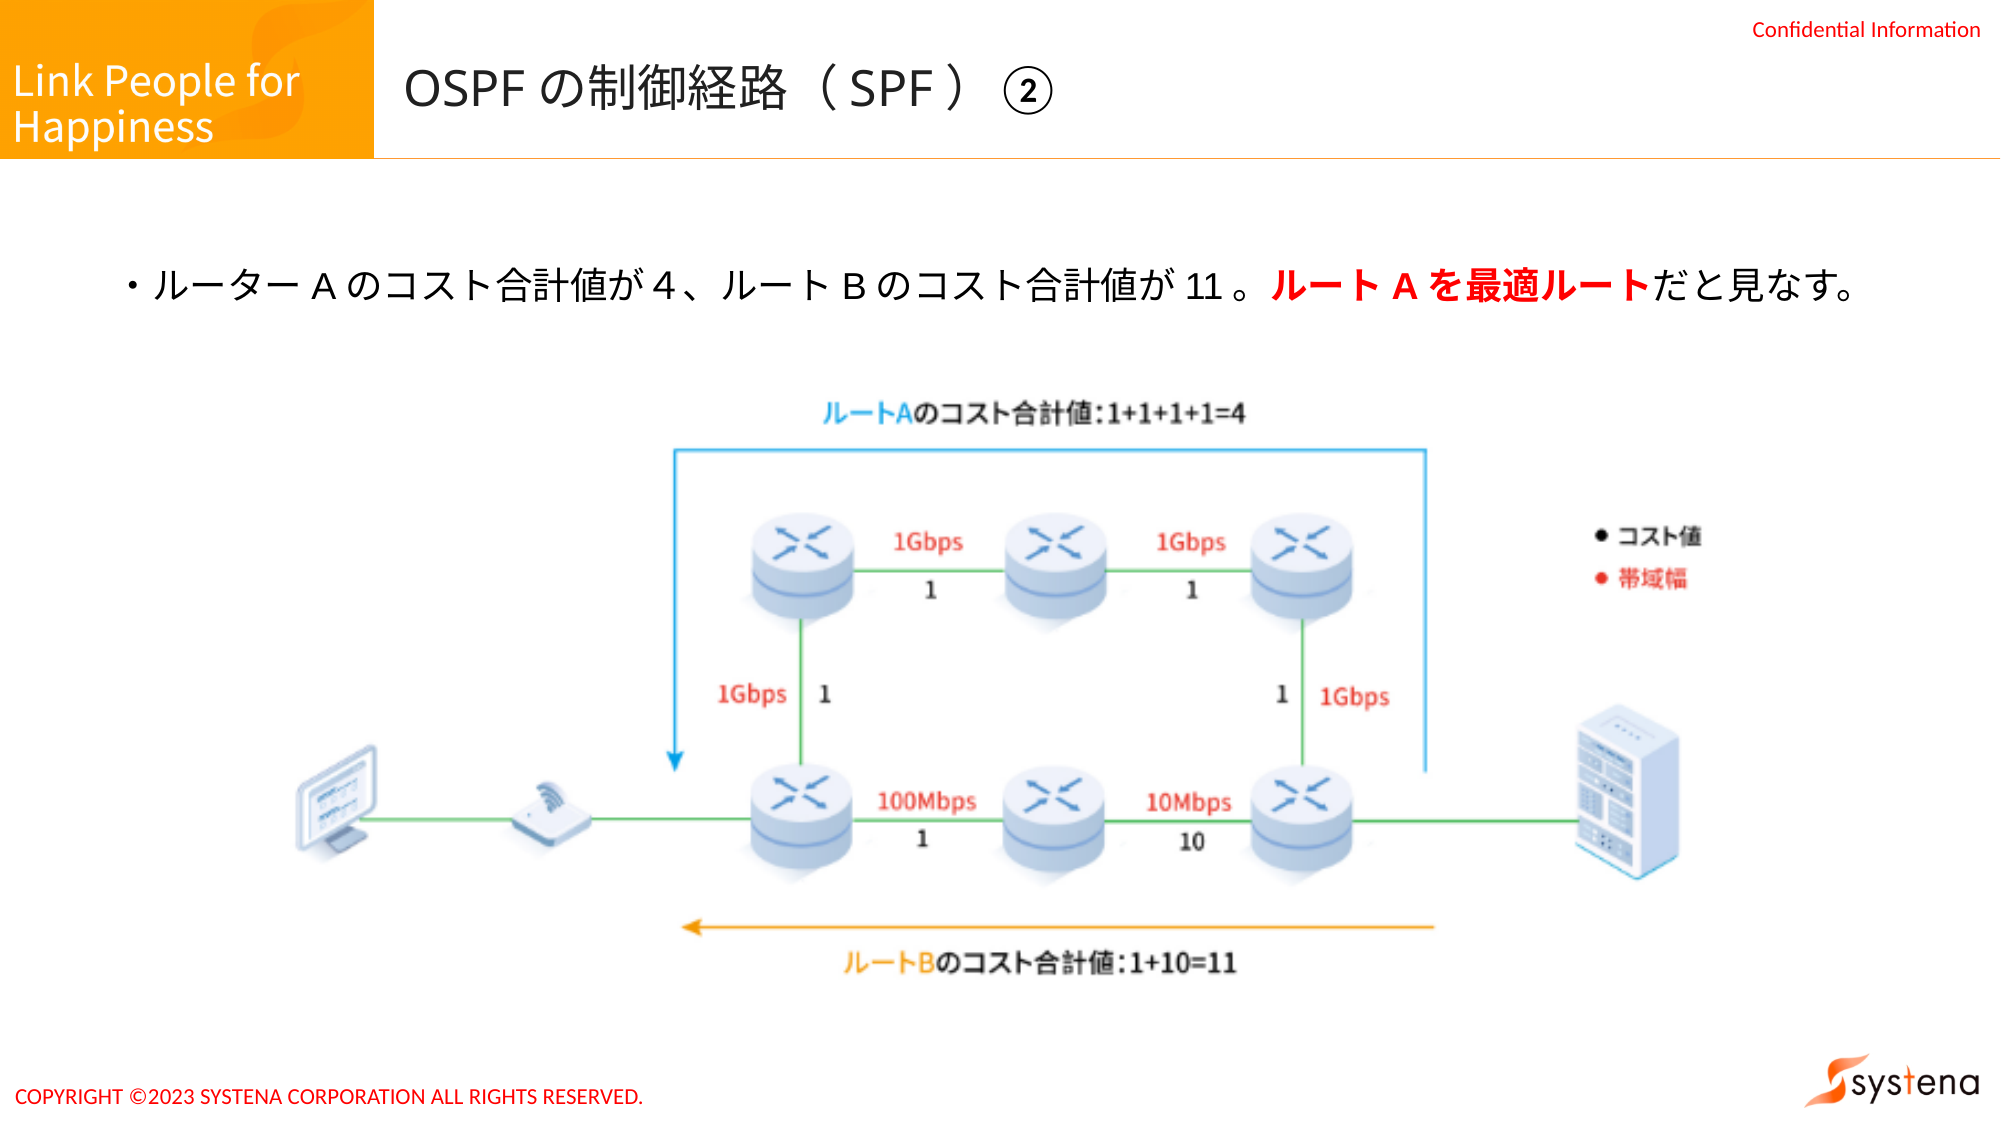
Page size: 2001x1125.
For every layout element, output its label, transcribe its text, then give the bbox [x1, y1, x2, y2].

list ・ルーターAのコスト合計値が４、ルートBのコスト合計値が11。ルートAを最適ルートだと見なす。 [99, 228, 1900, 478]
title OSPFの制御経路（SPF）② [388, 28, 1916, 145]
picture [1804, 1049, 1981, 1108]
picture [274, 385, 1726, 994]
picture [0, 0, 374, 159]
